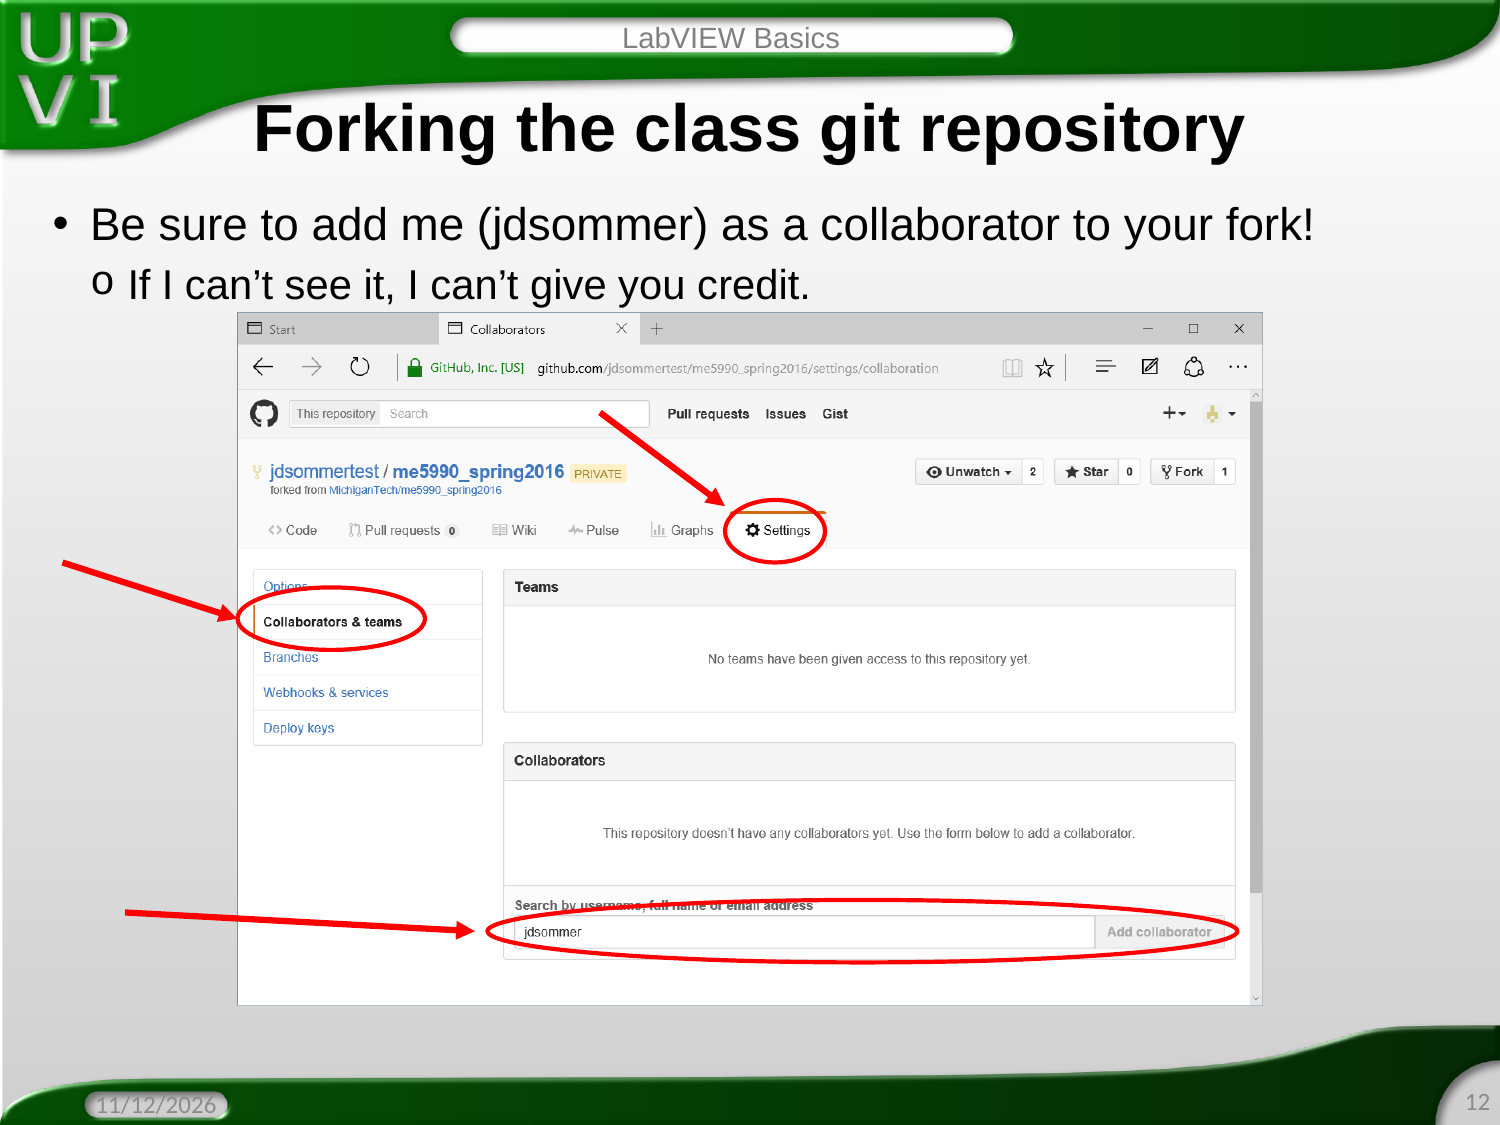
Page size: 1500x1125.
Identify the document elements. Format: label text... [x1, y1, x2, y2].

list Be sure to add me (jdsommer) as a collaborator to your fork! If I can’t see it, I can’t give you credit. [37, 187, 1450, 663]
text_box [599, 412, 726, 507]
picture [0, 0, 1500, 1125]
slide_number 12 [1155, 1069, 1500, 1125]
footer LabVIEW Basics [450, 6, 1013, 67]
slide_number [75, 1073, 238, 1125]
title Forking the class git repository [75, 75, 1425, 175]
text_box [124, 912, 476, 932]
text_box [62, 562, 238, 619]
